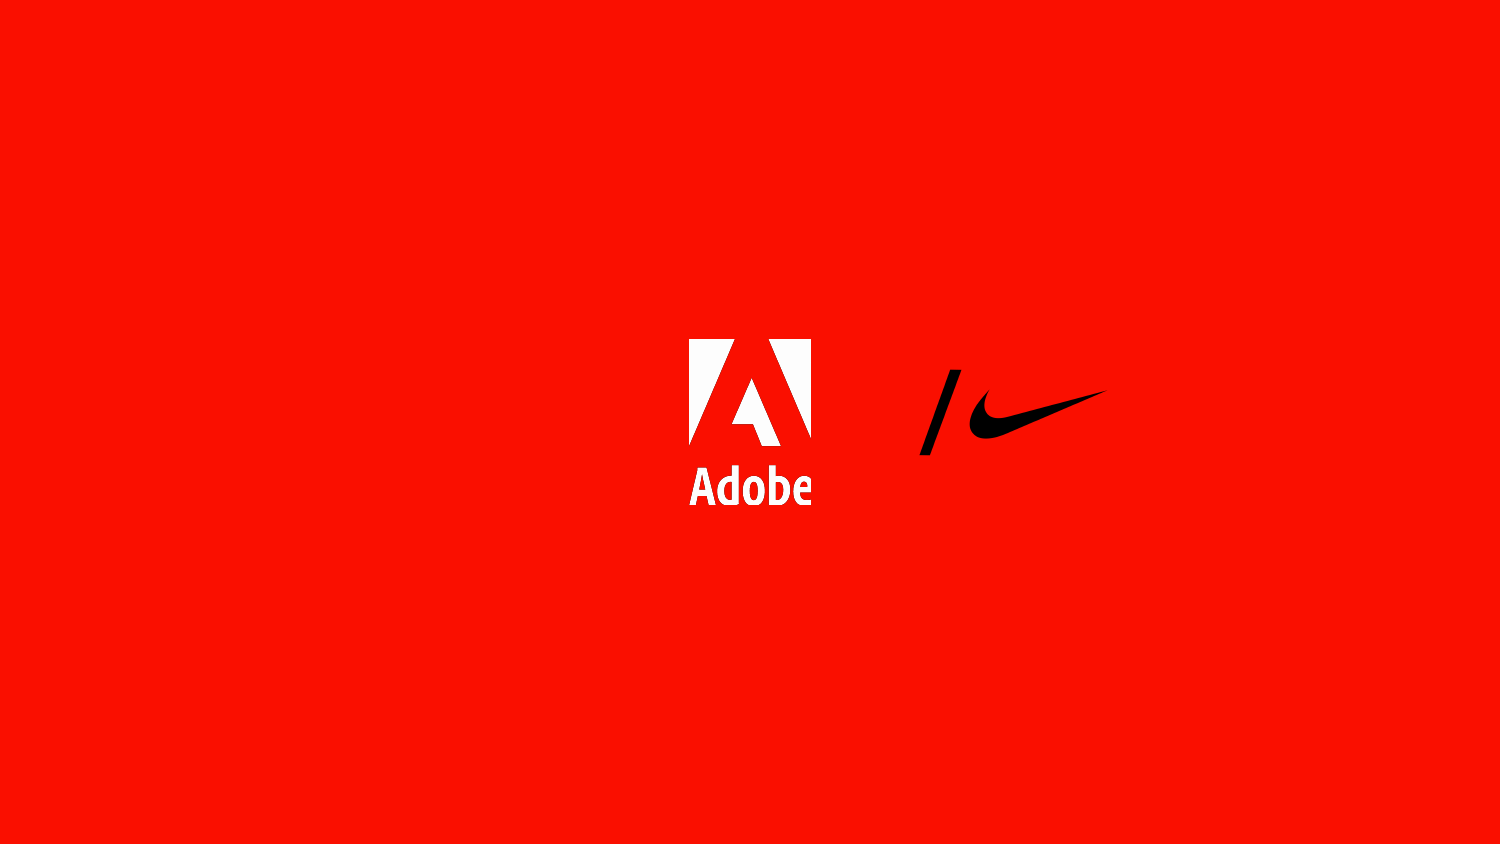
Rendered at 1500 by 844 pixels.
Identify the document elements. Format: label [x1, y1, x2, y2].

picture [689, 339, 811, 505]
picture [839, 282, 1187, 543]
